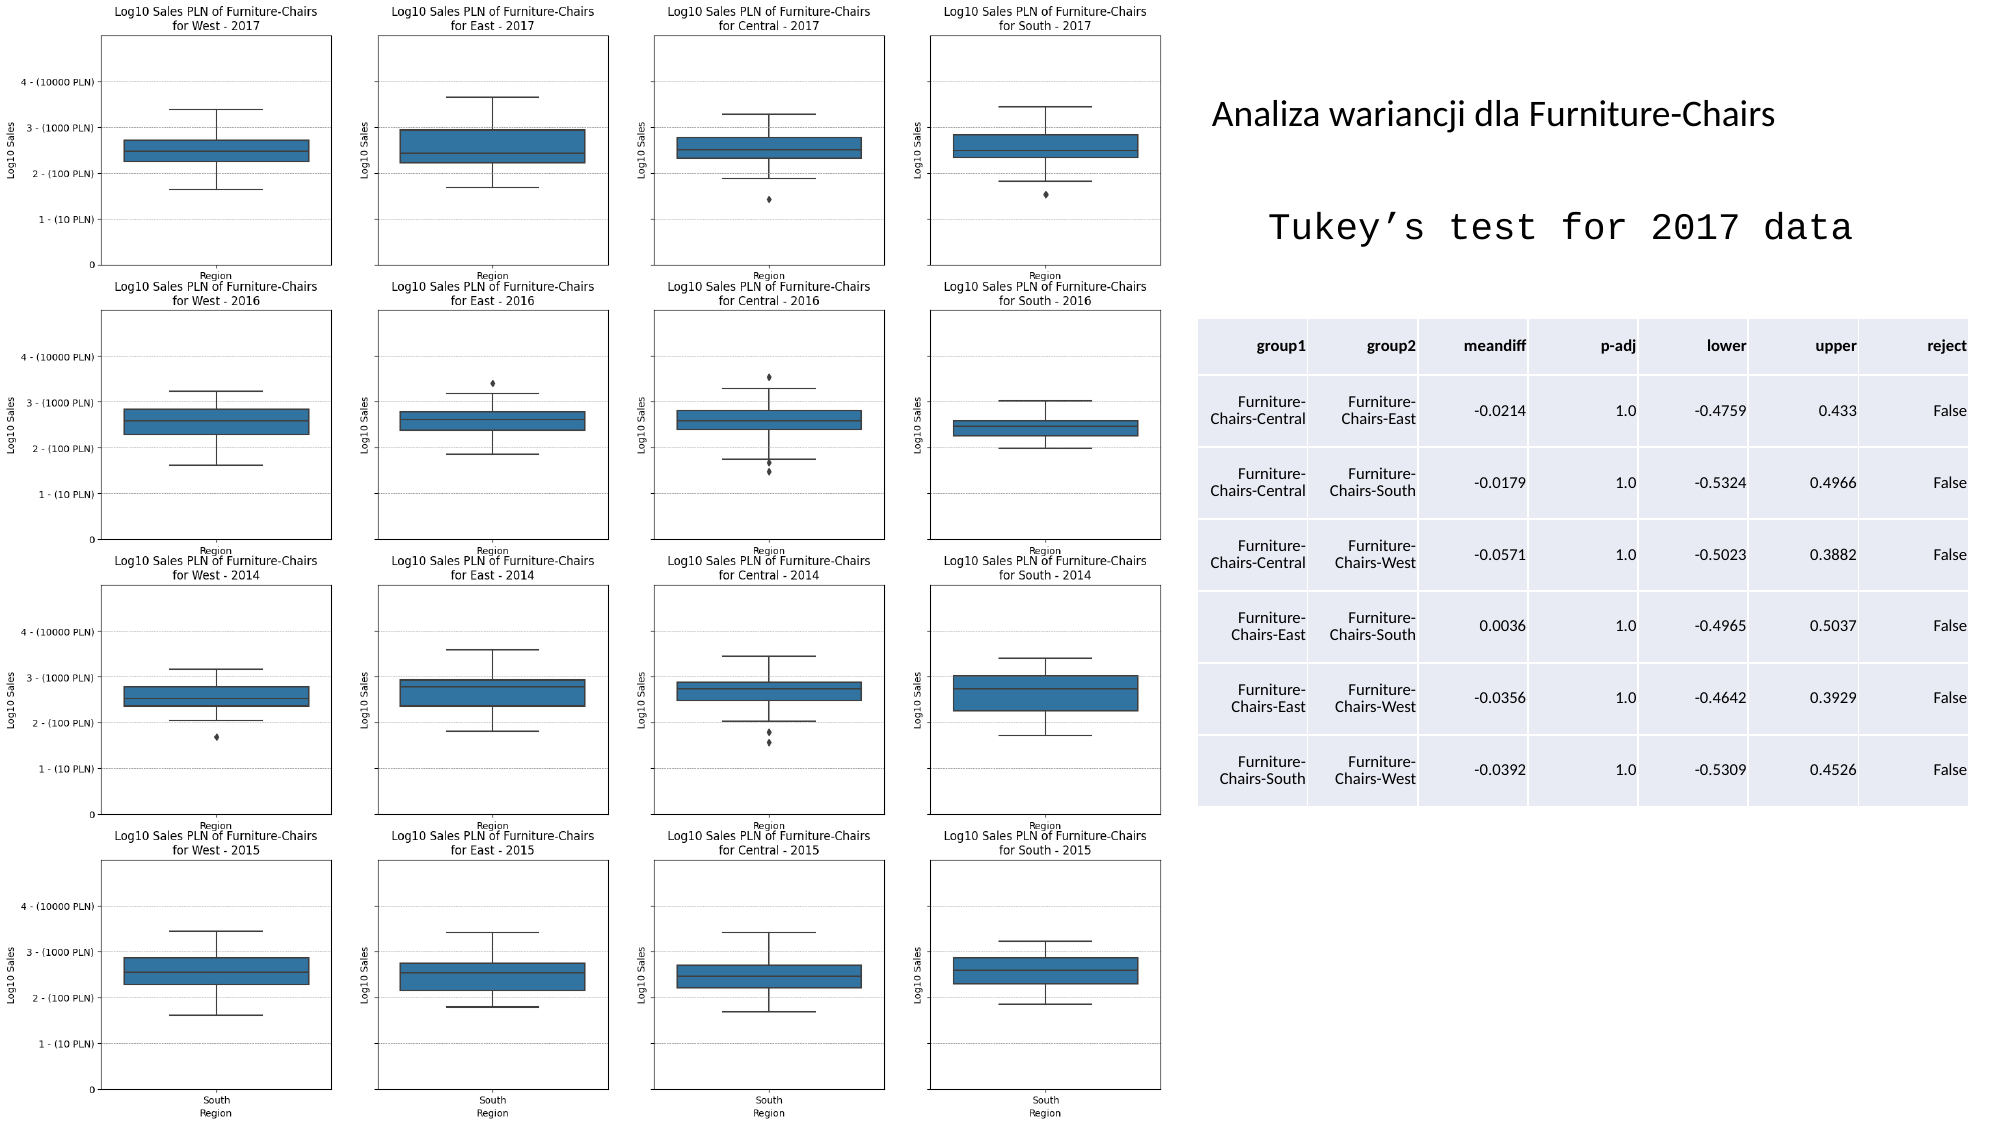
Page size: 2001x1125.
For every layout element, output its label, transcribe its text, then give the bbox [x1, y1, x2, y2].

table_cell Furniture-Chairs-South [1308, 592, 1417, 662]
table_cell -0.0179 [1419, 448, 1527, 518]
table_cell False [1859, 736, 1968, 806]
table_cell 1.0 [1529, 592, 1637, 662]
table_cell Furniture-Chairs-Central [1198, 520, 1307, 590]
table_cell 0.3882 [1749, 520, 1858, 590]
table_cell -0.5309 [1639, 736, 1747, 806]
picture [0, 0, 1167, 1125]
table_cell False [1859, 448, 1968, 518]
text_box Analiza wariancji dla Furniture-Chairs [1197, 81, 2000, 142]
table_cell -0.0214 [1419, 376, 1527, 446]
table_cell False [1859, 376, 1968, 446]
table_cell -0.0571 [1419, 520, 1527, 590]
table_cell Furniture-Chairs-Central [1198, 376, 1307, 446]
table_header group2 [1308, 319, 1417, 374]
table_cell False [1859, 592, 1968, 662]
table_cell Furniture-Chairs-East [1308, 376, 1417, 446]
table_cell 1.0 [1529, 520, 1637, 590]
table_cell -0.0392 [1419, 736, 1527, 806]
table_cell 0.4966 [1749, 448, 1858, 518]
table_cell 1.0 [1529, 664, 1637, 734]
table_cell Furniture-Chairs-West [1308, 664, 1417, 734]
table_cell -0.5324 [1639, 448, 1747, 518]
table_cell 1.0 [1529, 376, 1637, 446]
table_header p-adj [1529, 319, 1637, 374]
table_cell Furniture-Chairs-West [1308, 520, 1417, 590]
table_cell -0.4965 [1639, 592, 1747, 662]
table_cell Furniture-Chairs-South [1308, 448, 1417, 518]
table_cell 1.0 [1529, 736, 1637, 806]
table_cell False [1859, 664, 1968, 734]
table_cell 0.433 [1749, 376, 1858, 446]
table_cell Furniture-Chairs-West [1308, 736, 1417, 806]
table_cell -0.0356 [1419, 664, 1527, 734]
table_cell Furniture-Chairs-East [1198, 592, 1307, 662]
table_cell False [1859, 520, 1968, 590]
table_cell Furniture-Chairs-Central [1198, 448, 1307, 518]
table_cell -0.4642 [1639, 664, 1747, 734]
table_cell -0.4759 [1639, 376, 1747, 446]
table_cell 1.0 [1529, 448, 1637, 518]
table_header upper [1749, 319, 1858, 374]
table_cell Furniture-Chairs-East [1198, 664, 1307, 734]
table_cell 0.0036 [1419, 592, 1527, 662]
table_cell 0.3929 [1749, 664, 1858, 734]
text_box Tukey’s test for 2017 data [1253, 194, 1880, 255]
table_header group1 [1198, 319, 1307, 374]
table_cell 0.5037 [1749, 592, 1858, 662]
table_header reject [1859, 319, 1968, 374]
table_cell 0.4526 [1749, 736, 1858, 806]
table_header meandiff [1419, 319, 1527, 374]
table_cell -0.5023 [1639, 520, 1747, 590]
table_cell Furniture-Chairs-South [1198, 736, 1307, 806]
table_header lower [1639, 319, 1747, 374]
